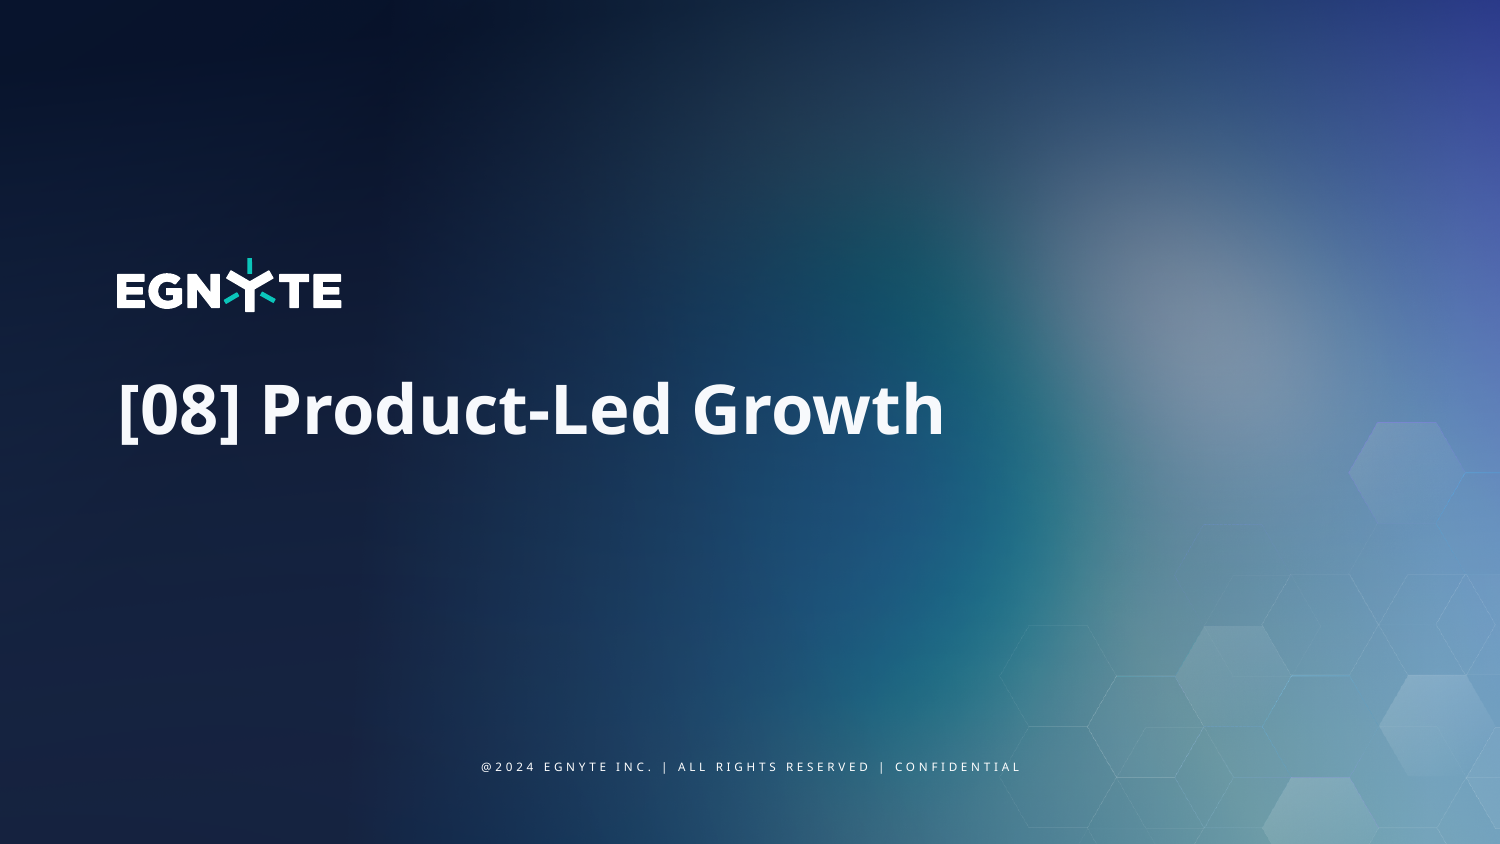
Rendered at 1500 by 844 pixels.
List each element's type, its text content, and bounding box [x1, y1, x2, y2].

title [08] Product-Led Growth [103, 367, 1397, 460]
picture [0, 0, 1500, 844]
